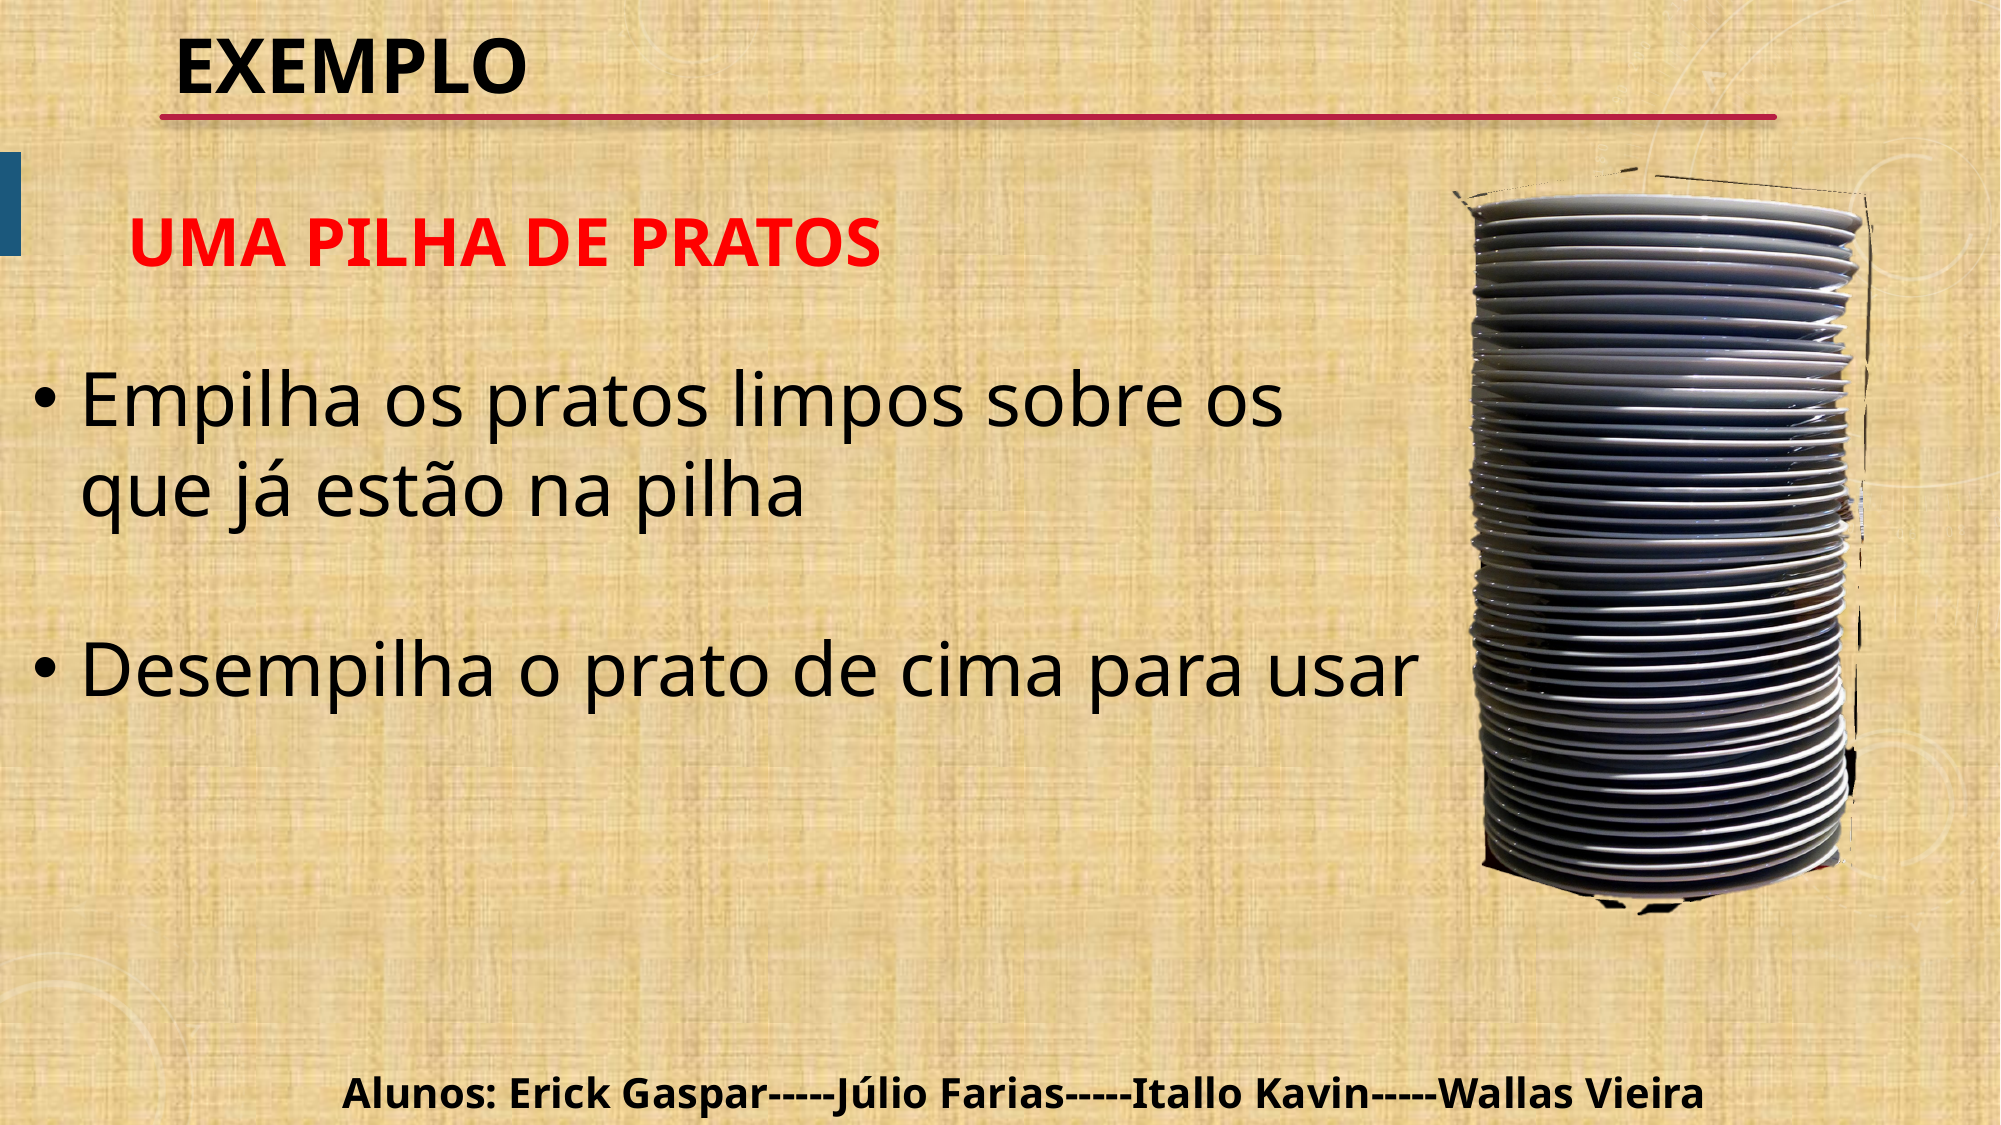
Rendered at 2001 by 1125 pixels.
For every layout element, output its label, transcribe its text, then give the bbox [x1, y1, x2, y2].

list UMA PILHA DE PRATOS [112, 191, 1370, 303]
title EXEMPLO [143, 0, 561, 127]
text_box Empilha os pratos limpos sobre os que já estão na pilha Desempilha o prato de cima para usar [17, 344, 1370, 764]
text_box Alunos: Erick Gaspar-----Júlio Farias-----Itallo Kavin-----Wallas Vieira [328, 1059, 2000, 1125]
picture [0, 0, 2001, 1125]
